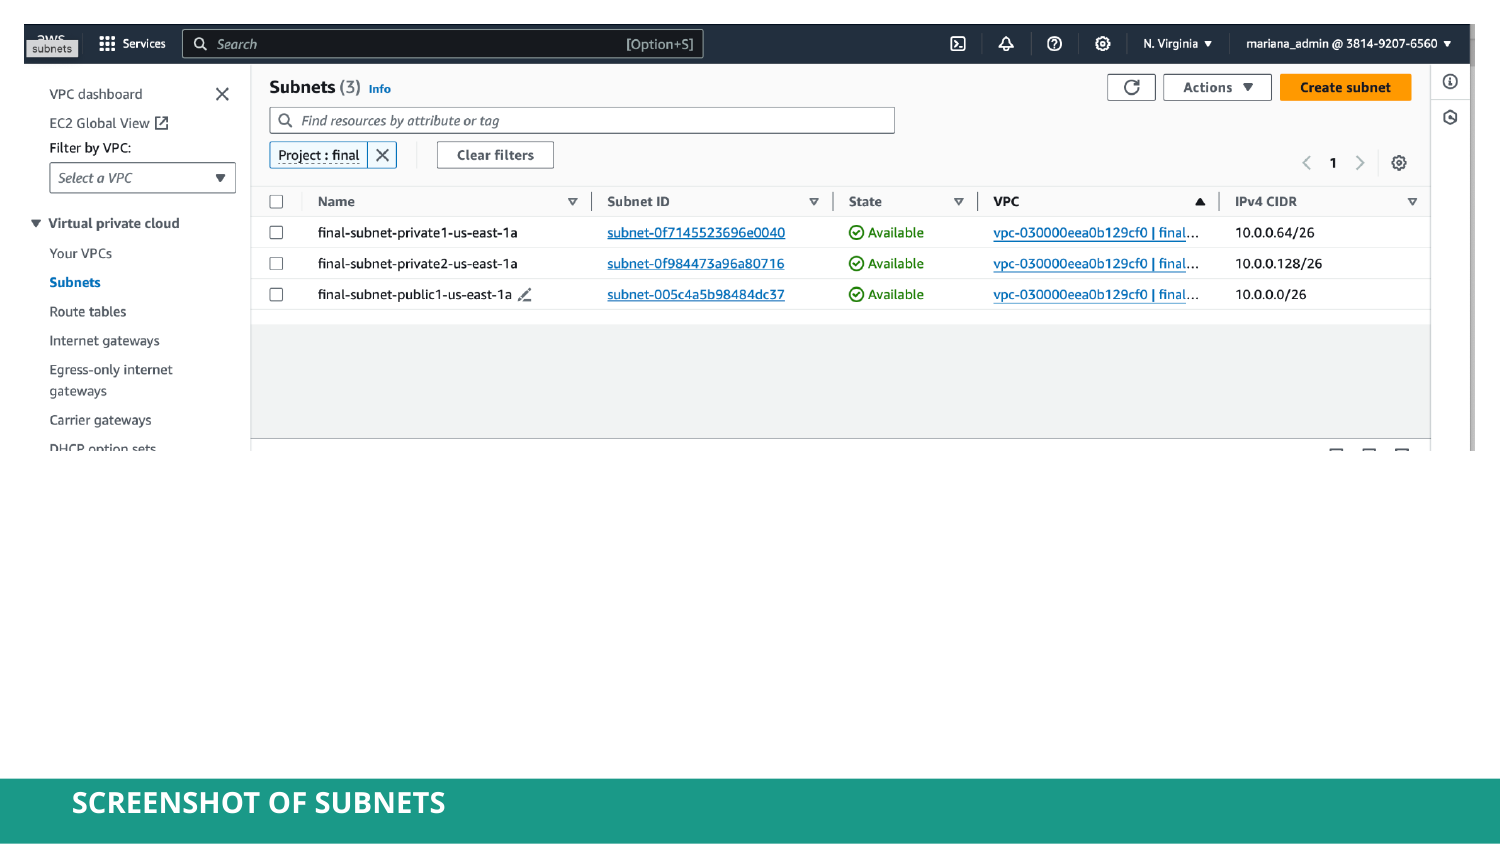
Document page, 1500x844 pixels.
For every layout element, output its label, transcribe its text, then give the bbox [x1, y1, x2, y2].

title SCREENSHOT OF SUBNETS [56, 778, 887, 835]
picture [24, 24, 1476, 451]
text_box [0, 778, 1500, 844]
